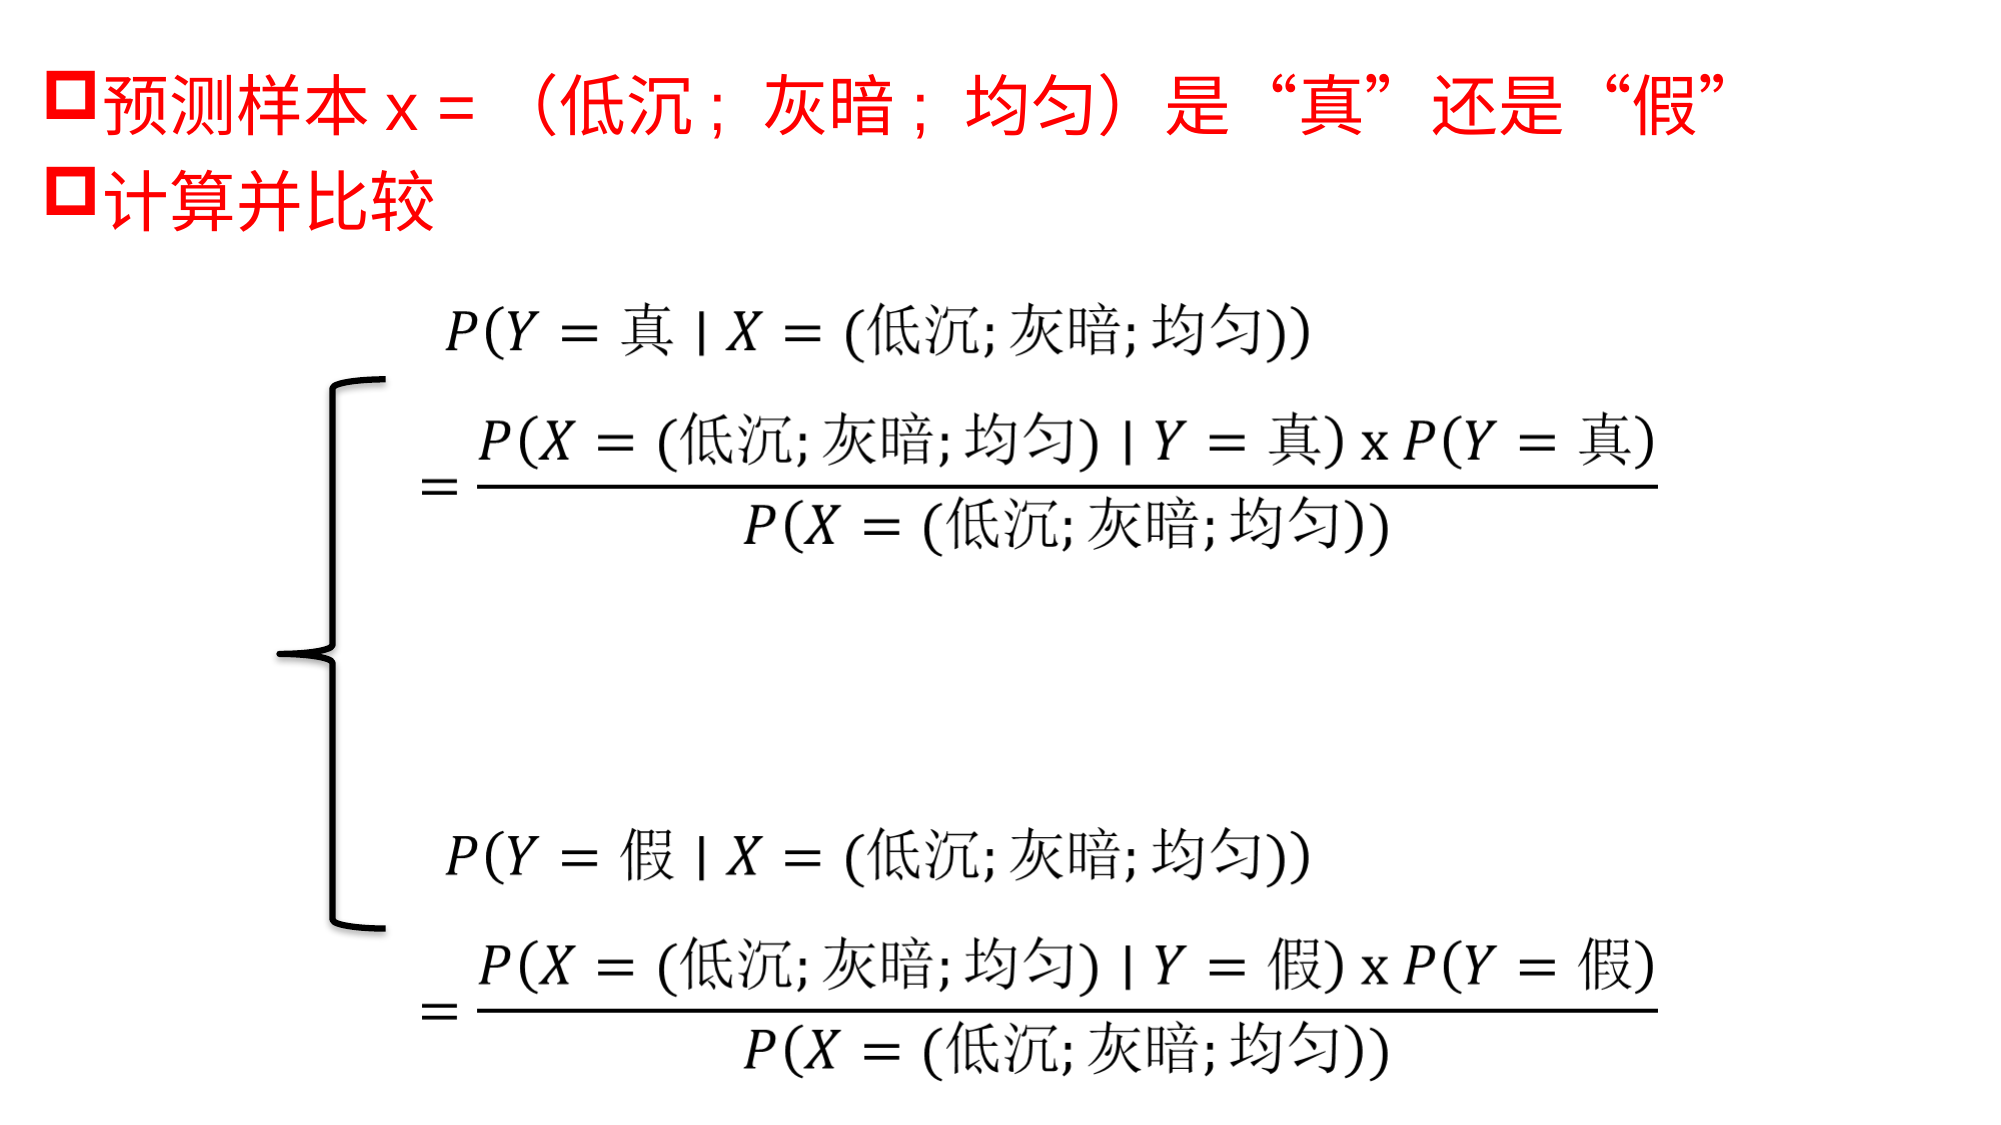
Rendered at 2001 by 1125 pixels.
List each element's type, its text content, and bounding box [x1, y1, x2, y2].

text_box [276, 376, 386, 932]
text_box 预测样本x =（低沉; 灰暗; 均匀）是“真”还是“假” 计算并比较 [26, 40, 1974, 248]
text_box [385, 279, 1691, 567]
text_box [385, 804, 1691, 1092]
